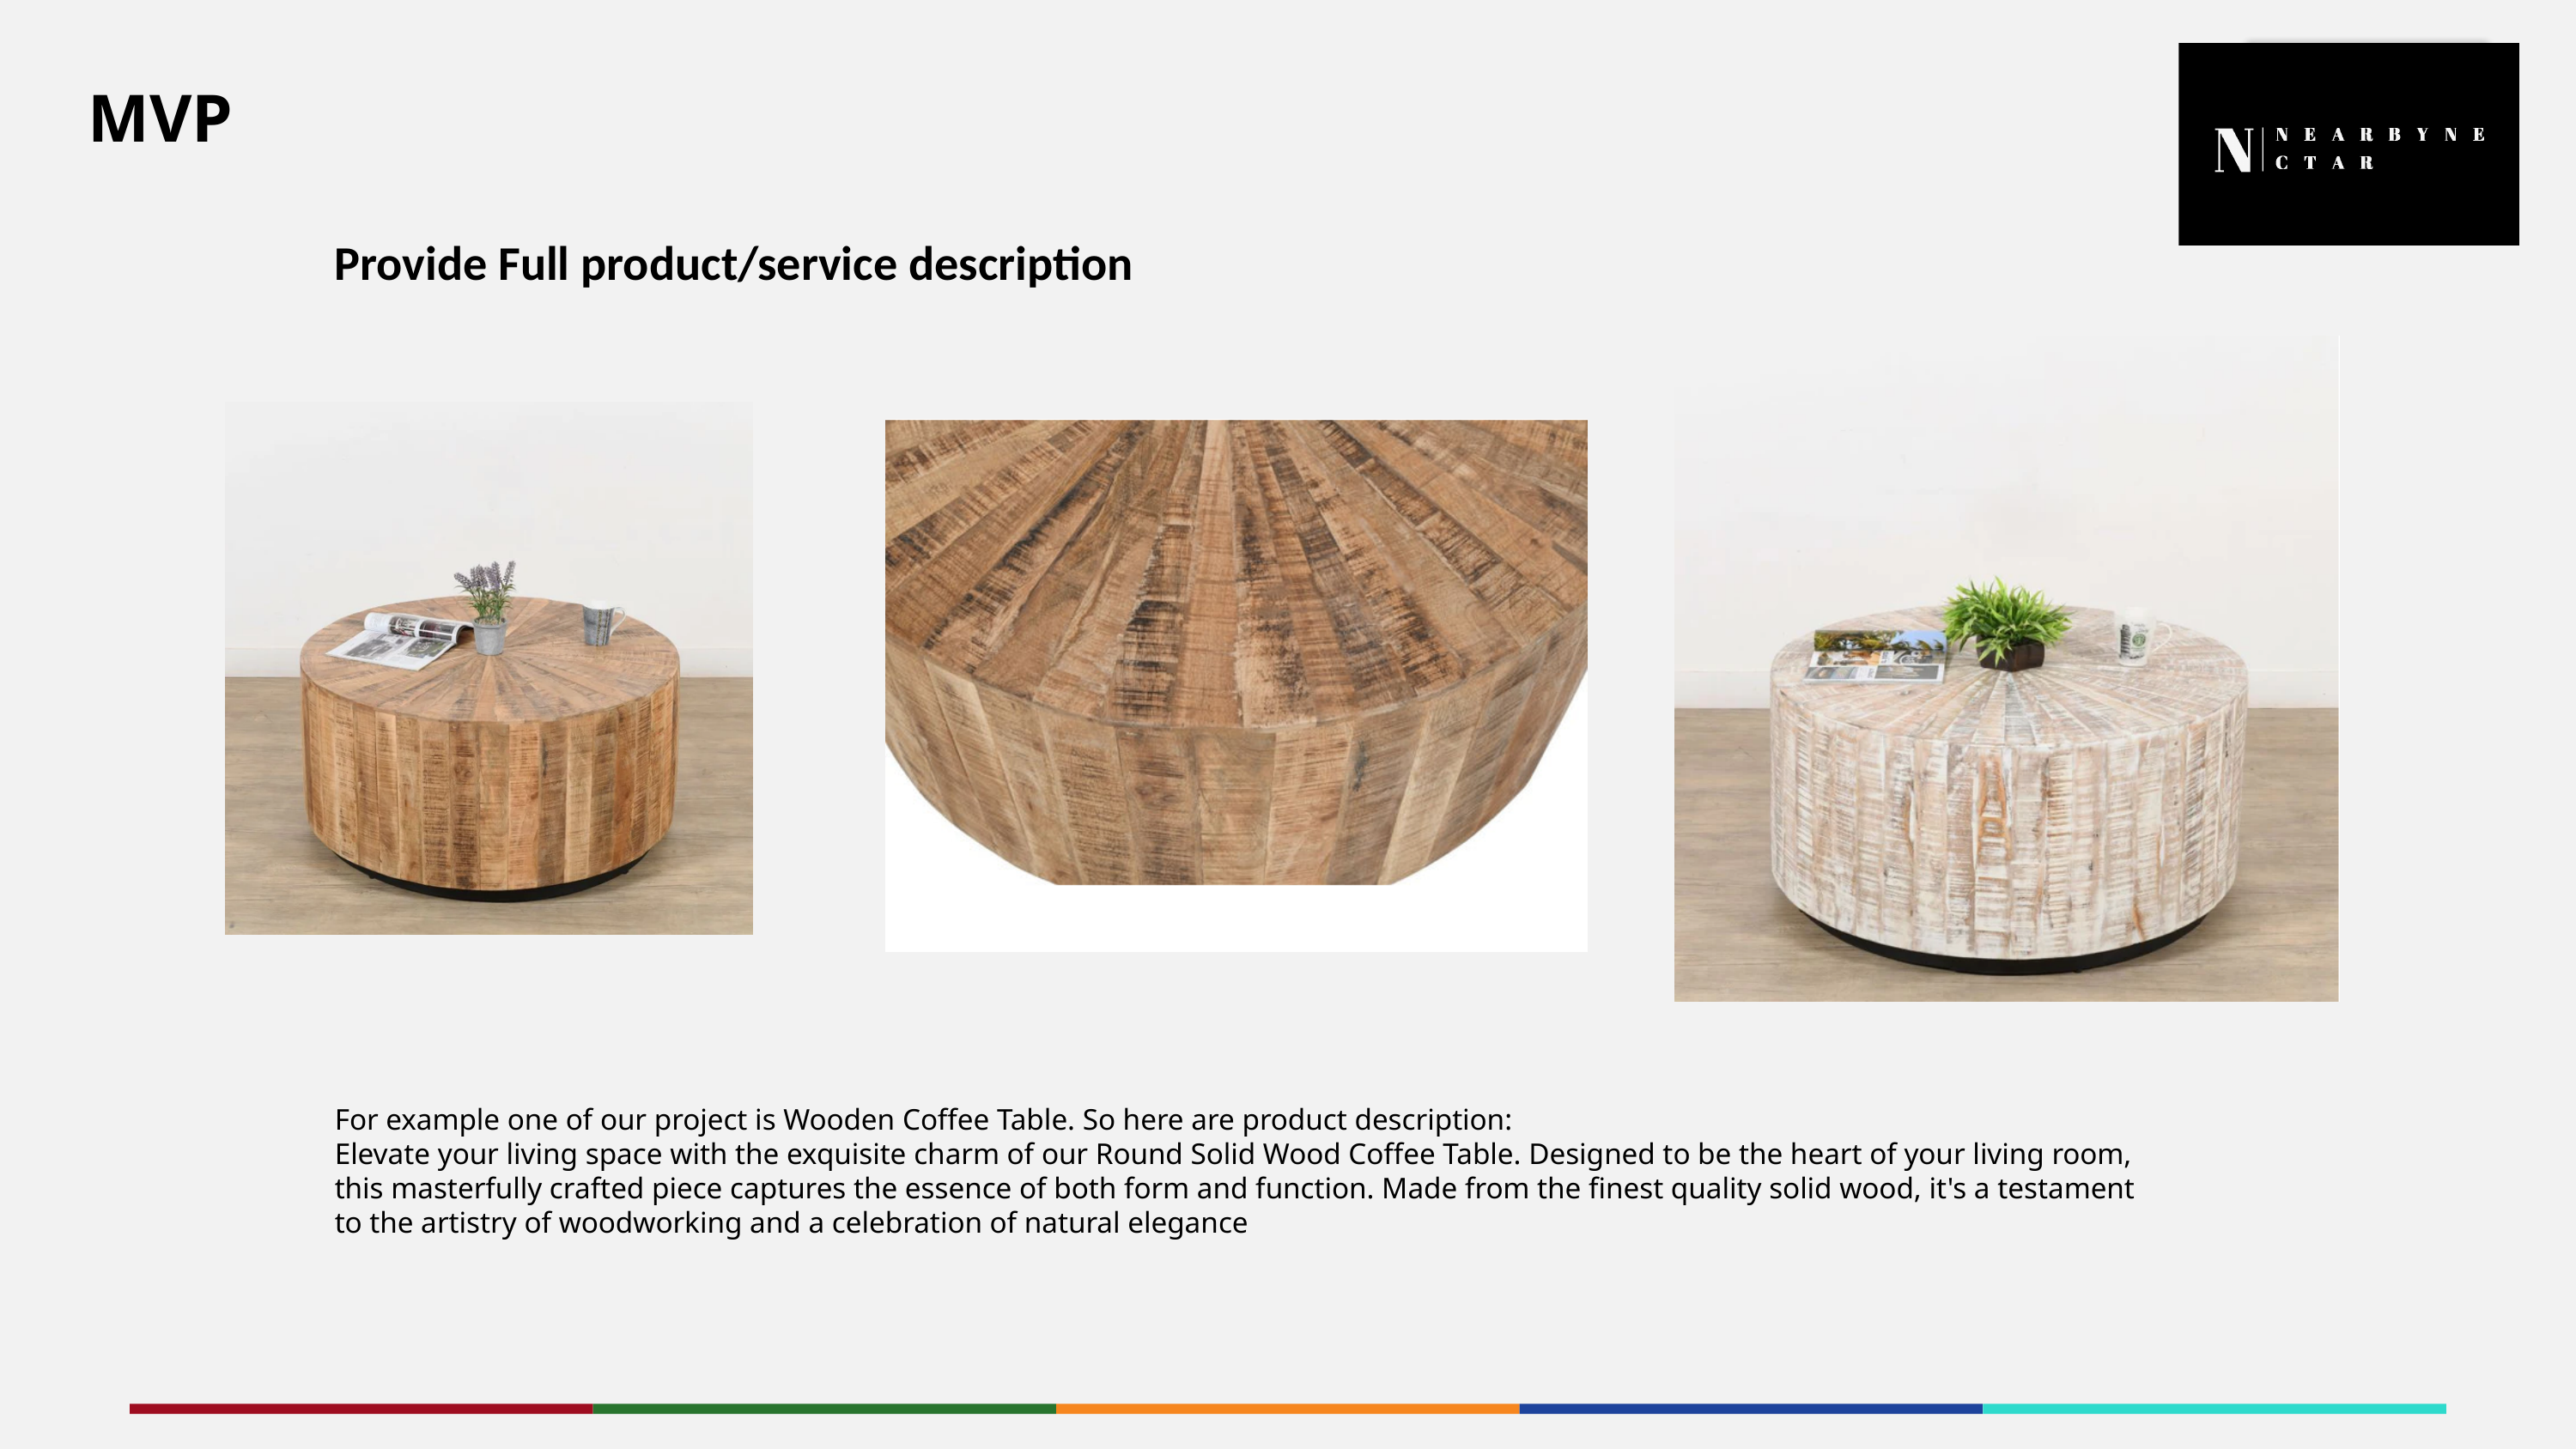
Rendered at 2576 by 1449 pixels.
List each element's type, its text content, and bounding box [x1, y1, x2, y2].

picture [2178, 43, 2520, 246]
picture [885, 418, 1588, 952]
title MVP [75, 70, 665, 162]
text_box Provide Full product/service description For example one of our project is Wooden Coffee Table. So here are product description: Elevate your living space with the exquisite charm of our Round Solid Wood Coffee Table. Designed to be the heart of your living room, this masterfully crafted piece captures the essence of both form and function. Made from the finest quality solid wood, it's a testament to the artistry of woodworking and a celebration of natural elegance [321, 226, 2179, 1246]
picture [225, 402, 753, 936]
picture [1674, 336, 2341, 1002]
